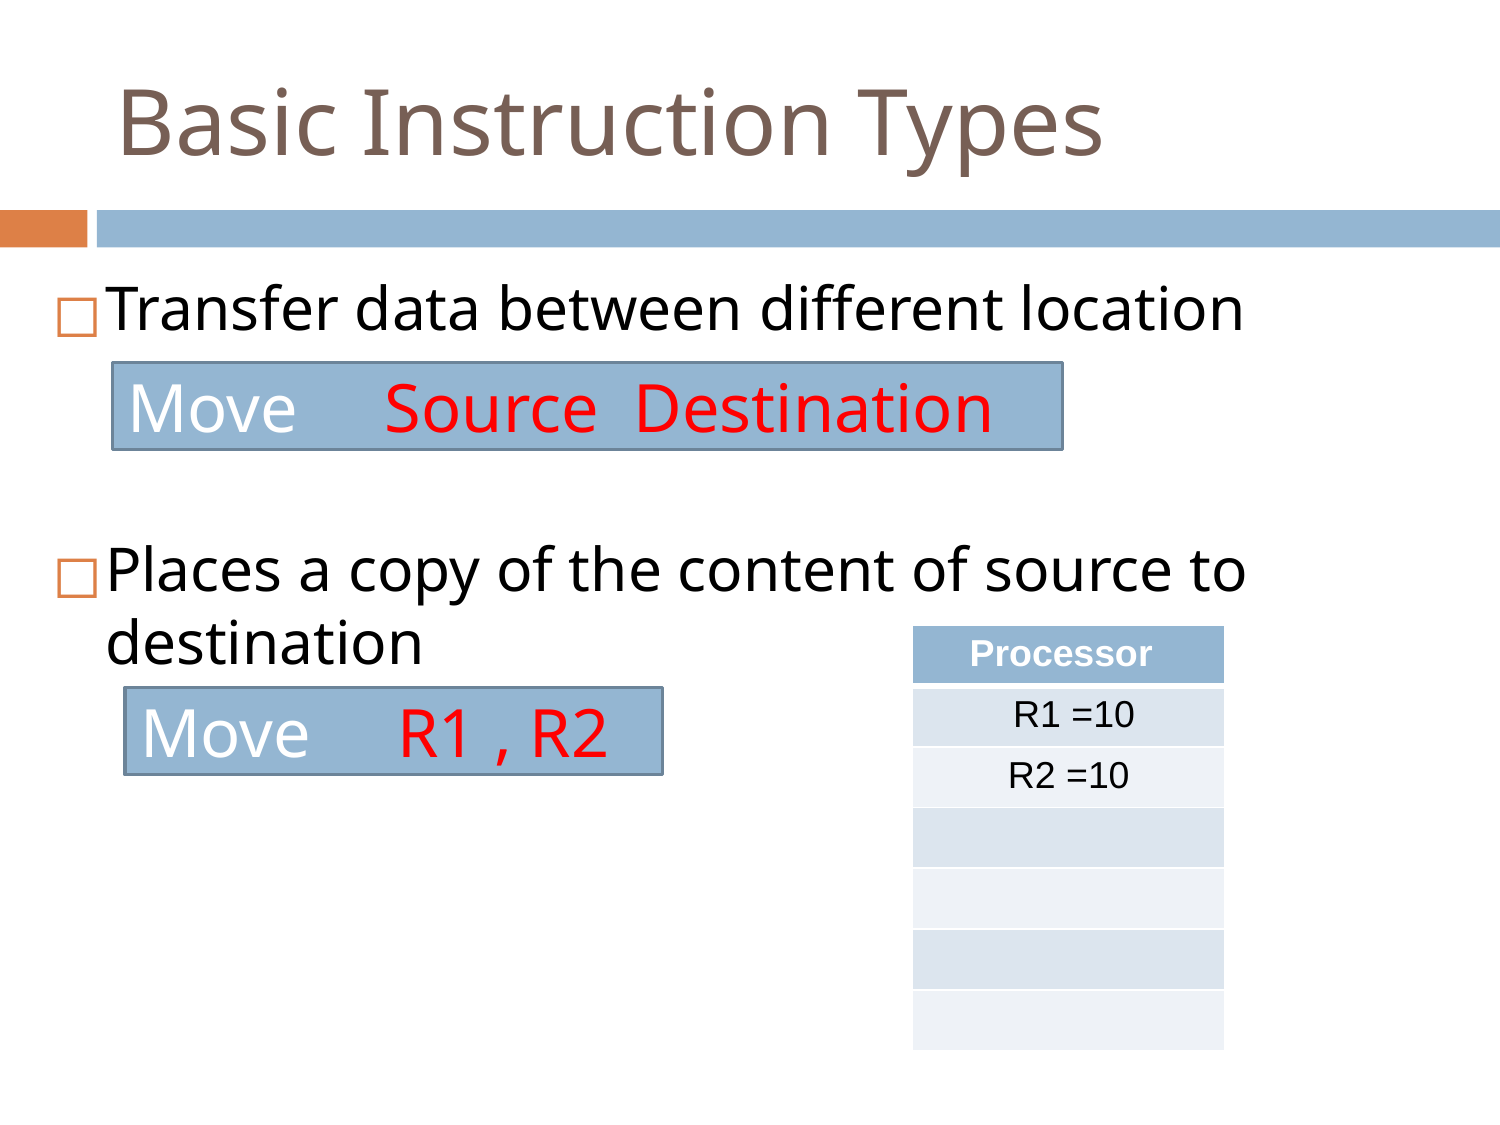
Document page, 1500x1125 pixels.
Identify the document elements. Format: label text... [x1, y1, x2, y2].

table_cell [913, 930, 1224, 989]
text_box Move Source Destination [112, 362, 1063, 450]
table_cell [913, 869, 1224, 928]
table_cell [913, 808, 1224, 867]
table_cell R2 =10 [913, 748, 1224, 807]
table_cell [913, 991, 1224, 1050]
table_header Processor [913, 626, 1224, 683]
text_box Move R1 , R2 [124, 687, 663, 775]
text_box Transfer data between different location Places a copy of the content of source to destination [37, 262, 1500, 1005]
title Basic Instruction Types [100, 37, 1438, 200]
table_cell R1 =10 [913, 689, 1224, 746]
